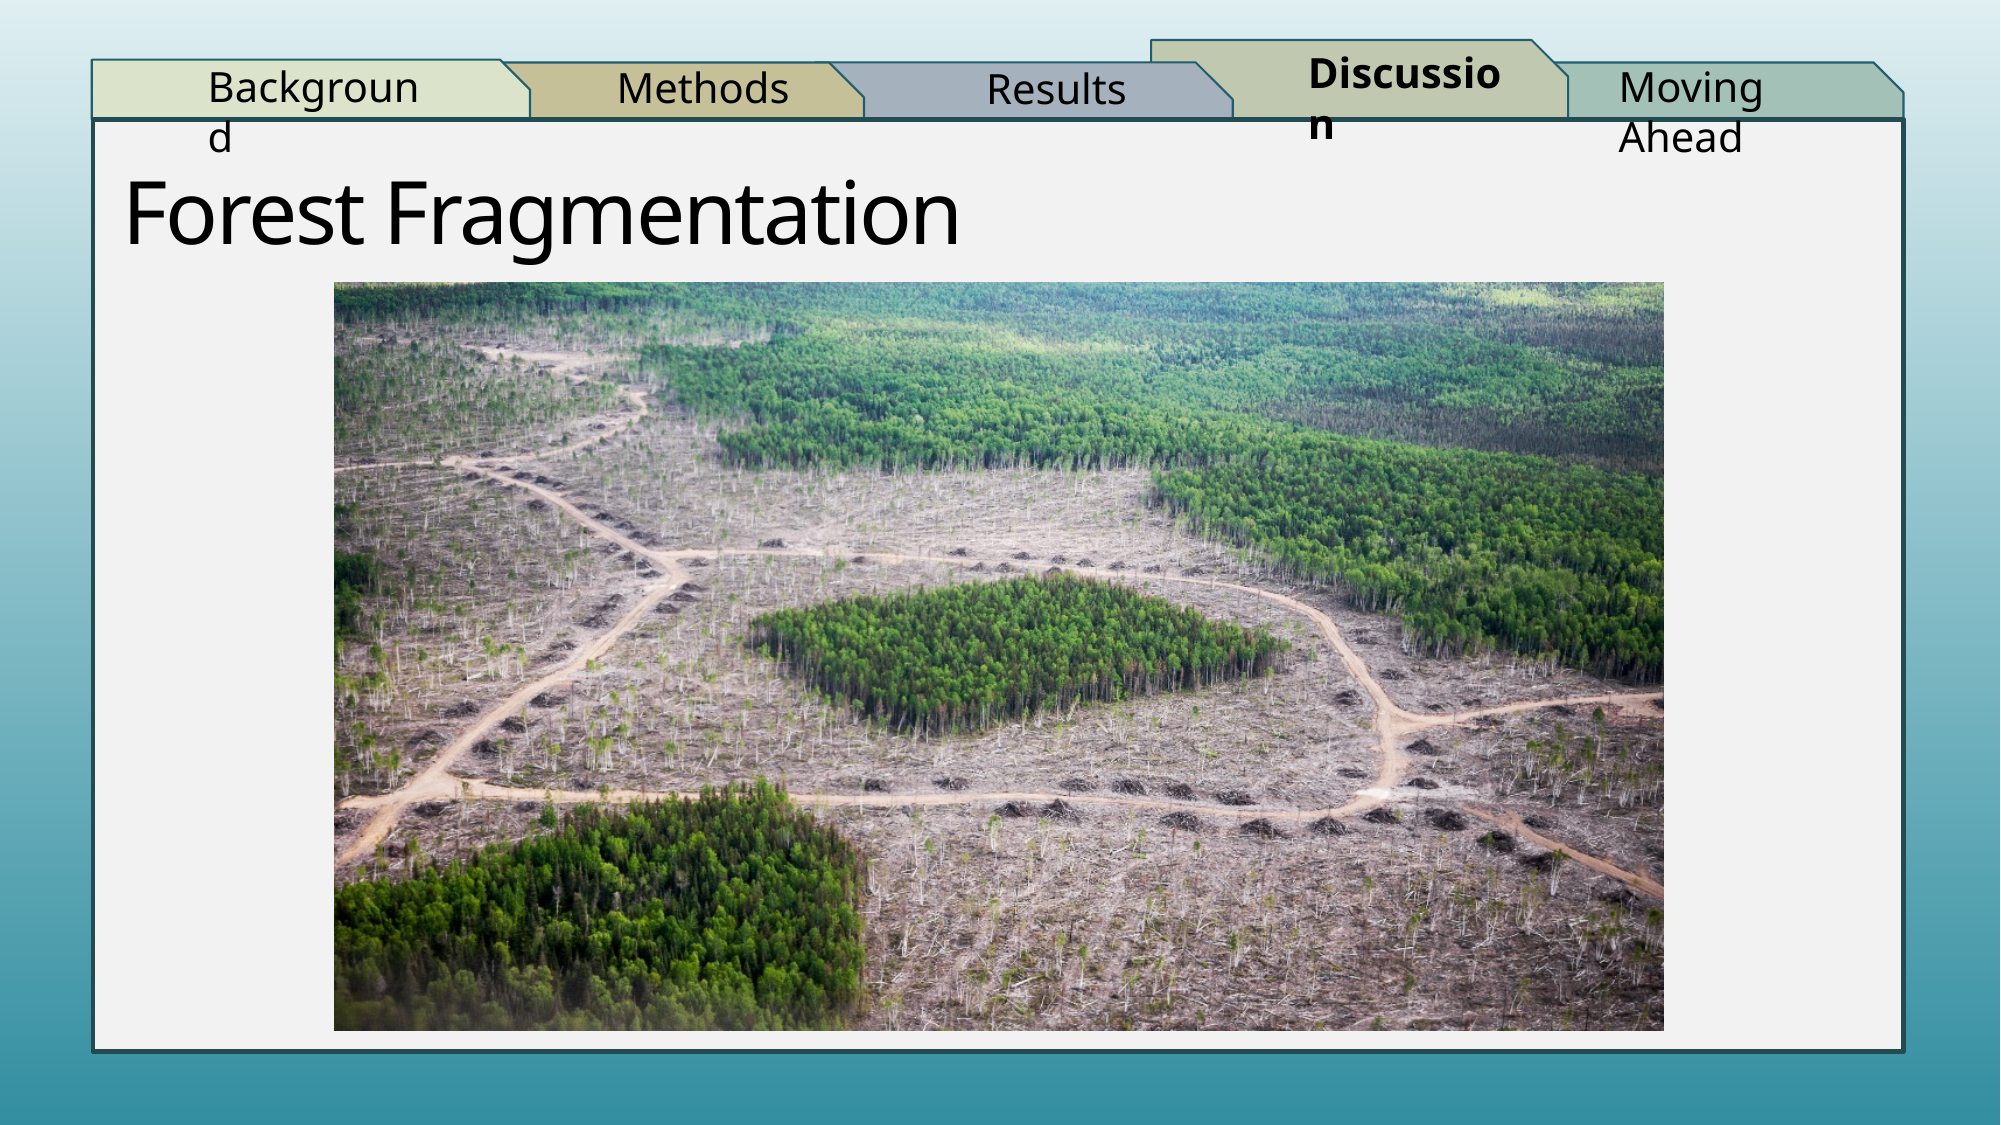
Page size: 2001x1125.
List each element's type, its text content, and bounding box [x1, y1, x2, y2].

title Forest Fragmentation [107, 81, 1875, 354]
picture [333, 281, 1665, 1031]
